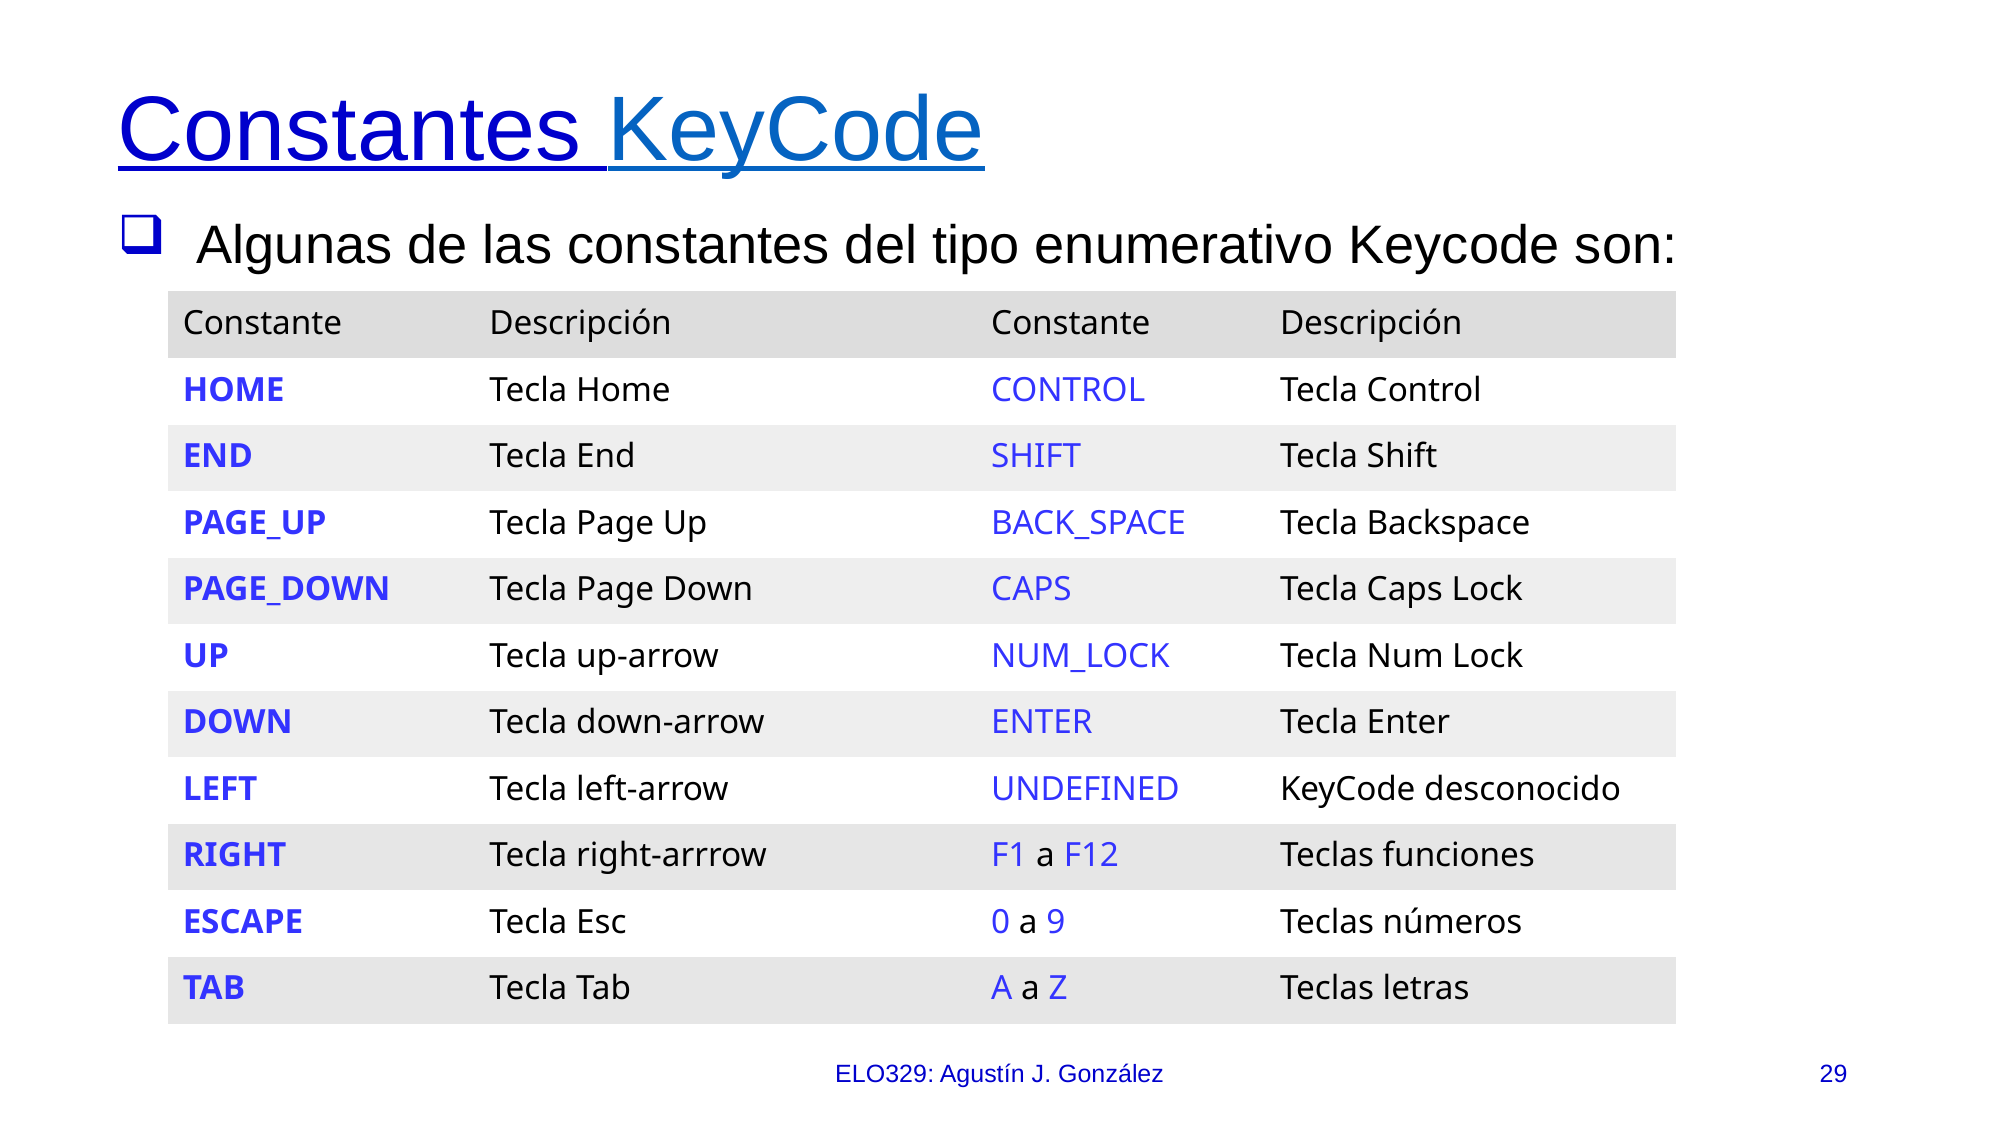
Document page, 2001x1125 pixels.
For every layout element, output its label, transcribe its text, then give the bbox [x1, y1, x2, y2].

table_cell UNDEFINED [976, 757, 1265, 824]
table_cell Tecla Enter [1265, 691, 1676, 757]
table_header Descripción [1265, 291, 1676, 358]
table_cell CONTROL [976, 358, 1265, 425]
table_header Constante [168, 291, 475, 358]
table_cell F1 a F12 [976, 824, 1265, 890]
table_cell CAPS [976, 558, 1265, 624]
table_cell Tecla Control [1265, 358, 1676, 425]
table_cell KeyCode desconocido [1265, 757, 1676, 824]
slide_number 29 [1412, 1042, 1863, 1103]
table_cell Tecla Esc [475, 890, 976, 957]
table_cell PAGE_DOWN [168, 558, 475, 624]
table_cell Tecla Home [475, 358, 976, 425]
table_cell ESCAPE [168, 890, 475, 957]
table_cell Tecla left-arrow [475, 757, 976, 824]
table_cell Tecla Shift [1265, 425, 1676, 491]
table_header Constante [976, 291, 1265, 358]
table_cell Tecla right-arrrow [475, 824, 976, 890]
table_cell Tecla down-arrow [475, 691, 976, 757]
table_cell Teclas funciones [1265, 824, 1676, 890]
table_cell BACK_SPACE [976, 491, 1265, 558]
table_cell 0 a 9 [976, 890, 1265, 957]
table_cell END [168, 425, 475, 491]
table_cell Tecla End [475, 425, 976, 491]
table_cell ENTER [976, 691, 1265, 757]
table_cell Tecla Num Lock [1265, 624, 1676, 691]
footer ELO329: Agustín J. González [662, 1042, 1338, 1103]
table_cell Teclas letras [1265, 957, 1676, 1024]
table_cell Tecla Page Down [475, 558, 976, 624]
table_cell RIGHT [168, 824, 475, 890]
table_cell TAB [168, 957, 475, 1024]
title Constantes KeyCode [102, 59, 1915, 202]
table_cell UP [168, 624, 475, 691]
table_cell SHIFT [976, 425, 1265, 491]
table_cell A a Z [976, 957, 1265, 1024]
table_cell PAGE_UP [168, 491, 475, 558]
table_cell Tecla Caps Lock [1265, 558, 1676, 624]
table_cell LEFT [168, 757, 475, 824]
table_cell DOWN [168, 691, 475, 757]
table_cell Teclas números [1265, 890, 1676, 957]
table_cell HOME [168, 358, 475, 425]
table_cell Tecla up-arrow [475, 624, 976, 691]
table_cell Tecla Page Up [475, 491, 976, 558]
table_cell Tecla Backspace [1265, 491, 1676, 558]
table_cell NUM_LOCK [976, 624, 1265, 691]
table_header Descripción [475, 291, 976, 358]
table_cell Tecla Tab [475, 957, 976, 1024]
list Algunas de las constantes del tipo enumerativo Keycode son: [102, 202, 1915, 328]
